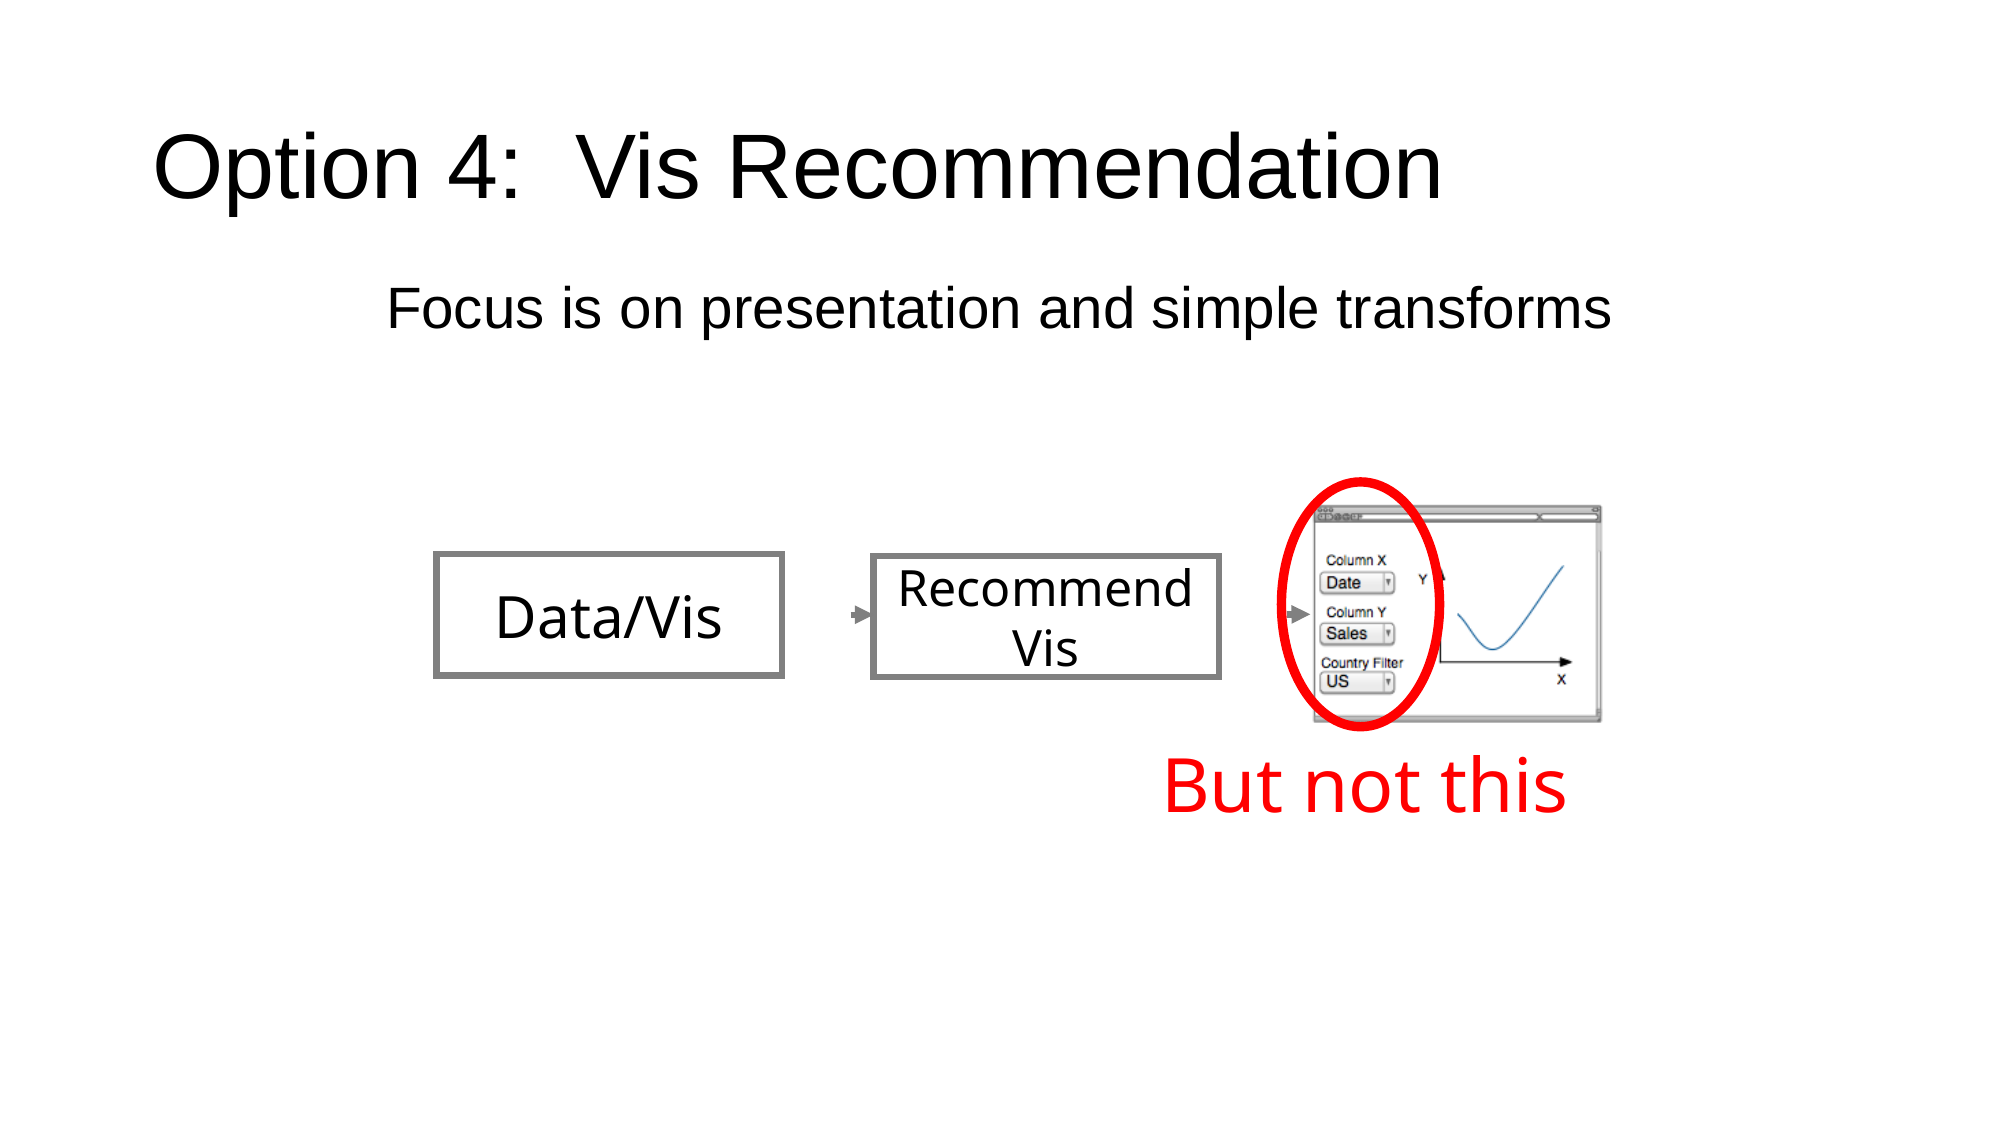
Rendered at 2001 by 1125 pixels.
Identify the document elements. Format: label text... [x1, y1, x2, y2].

picture [1562, 501, 1604, 727]
title Option 4: Vis Recommendation [137, 59, 1863, 278]
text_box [1159, 481, 1562, 836]
list Focus is on presentation and simple transforms [324, 262, 1675, 1005]
